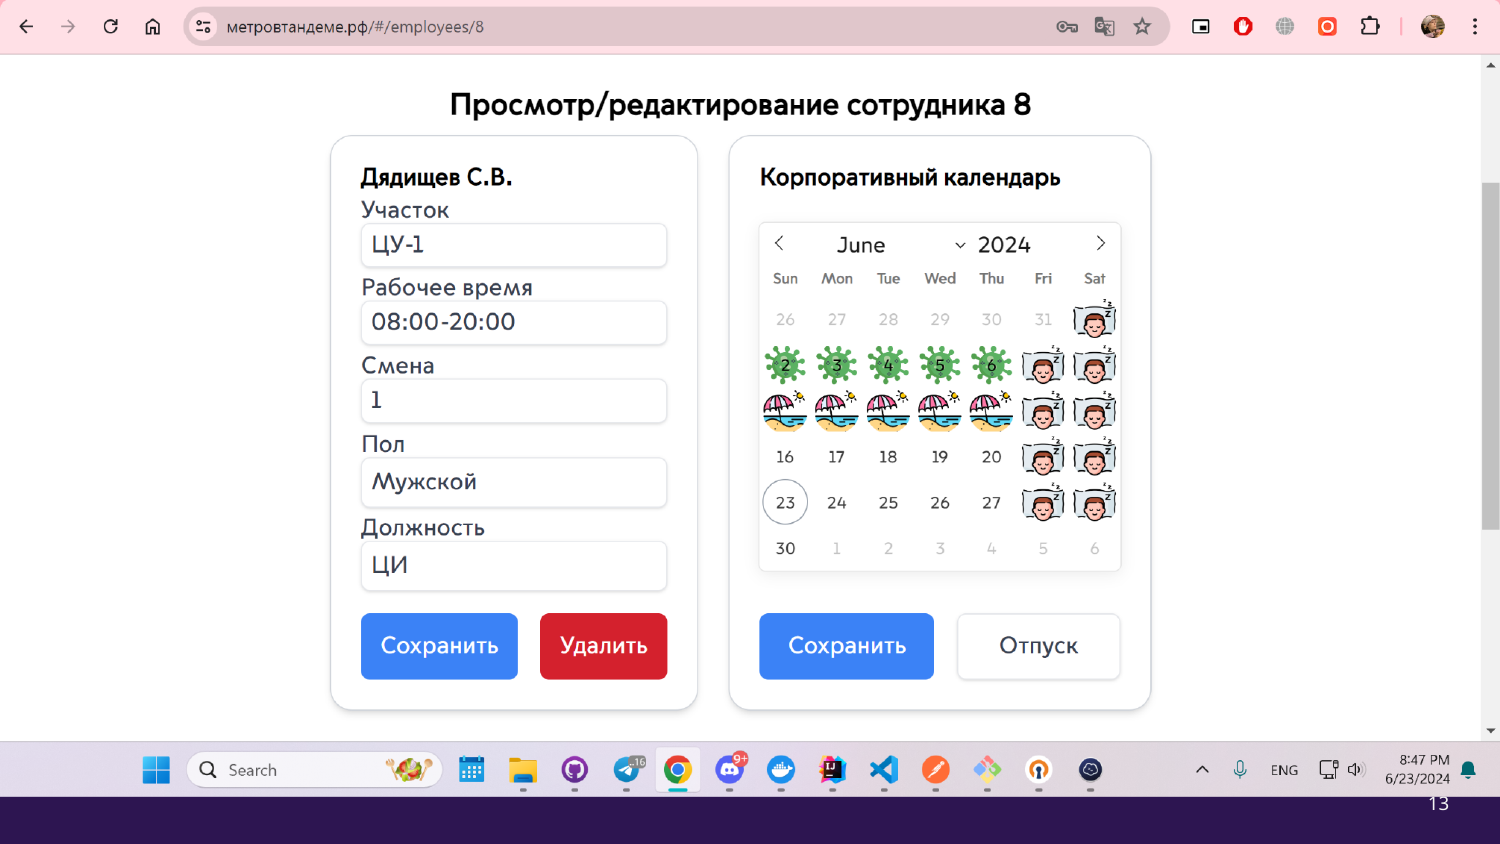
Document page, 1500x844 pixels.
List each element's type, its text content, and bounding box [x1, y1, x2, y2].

picture [0, 0, 1500, 798]
slide_number ‹#› [1404, 806, 1473, 827]
